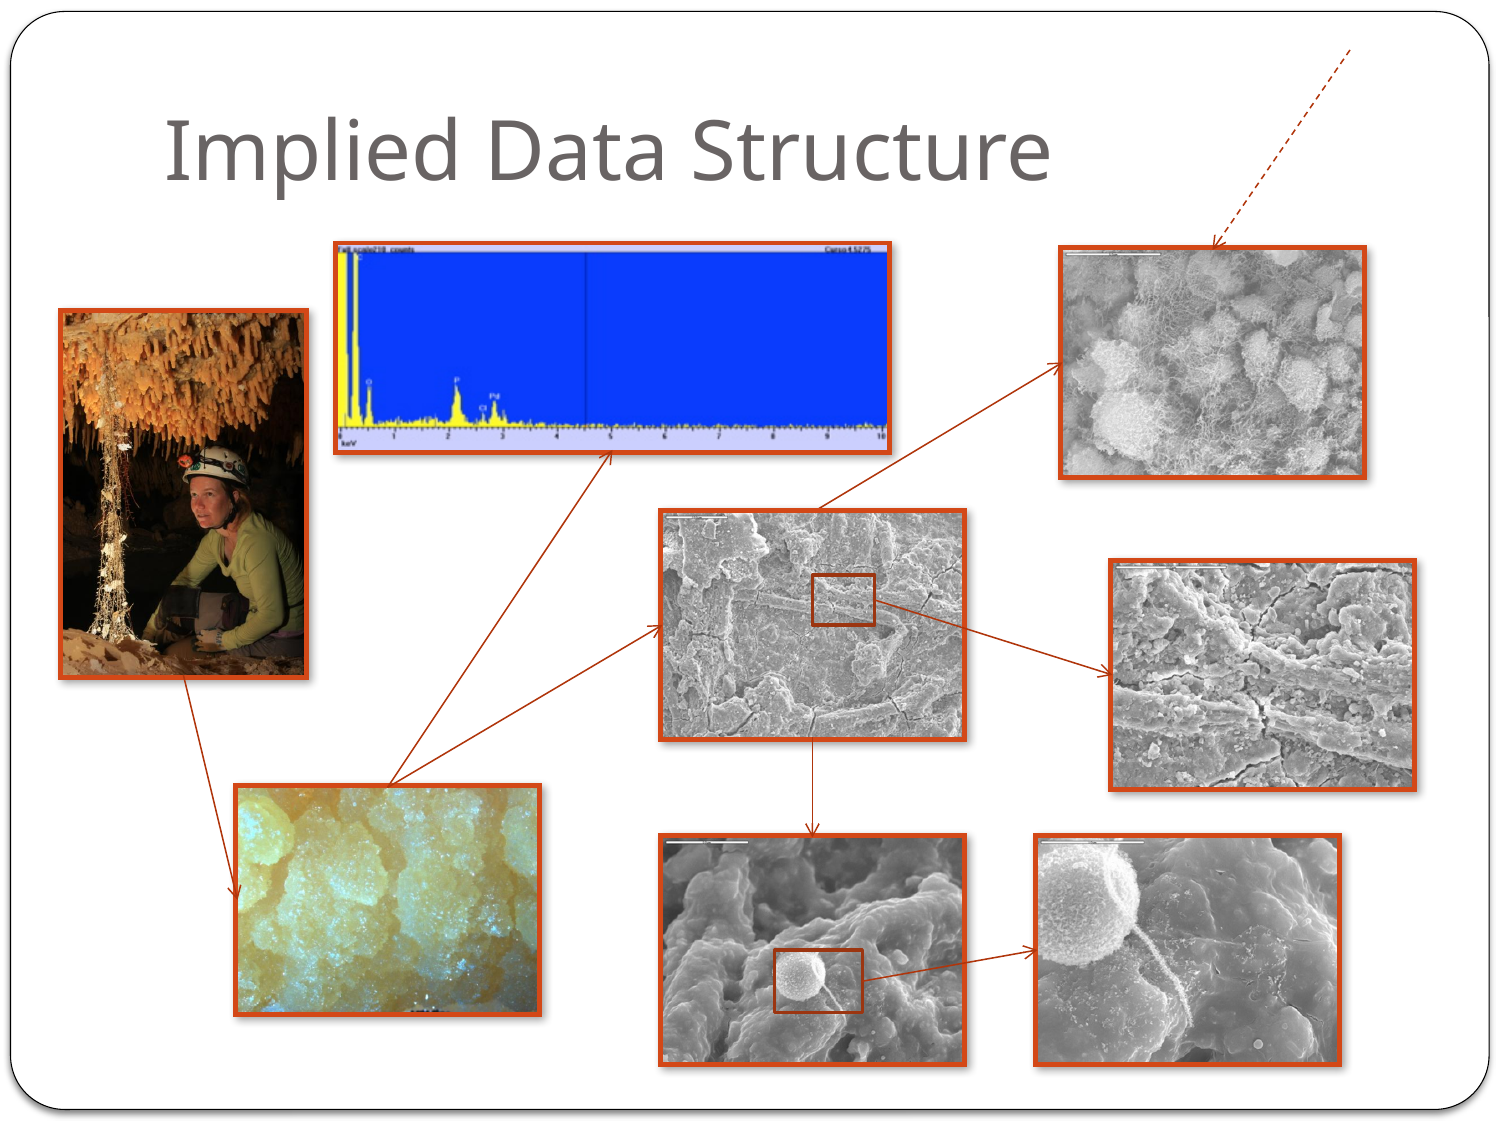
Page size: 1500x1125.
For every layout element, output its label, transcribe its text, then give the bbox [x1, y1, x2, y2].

title Implied Data Structure [150, 24, 1425, 213]
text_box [387, 449, 613, 624]
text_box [874, 599, 1113, 676]
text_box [1212, 49, 1351, 251]
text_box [862, 949, 1038, 982]
picture [62, 312, 305, 676]
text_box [812, 362, 1063, 513]
picture [237, 787, 538, 1013]
picture [1037, 837, 1338, 1063]
picture [662, 837, 963, 1063]
picture [1112, 562, 1413, 788]
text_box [387, 624, 663, 788]
picture [337, 244, 888, 451]
picture [662, 512, 963, 738]
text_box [183, 674, 238, 901]
picture [1062, 249, 1363, 476]
